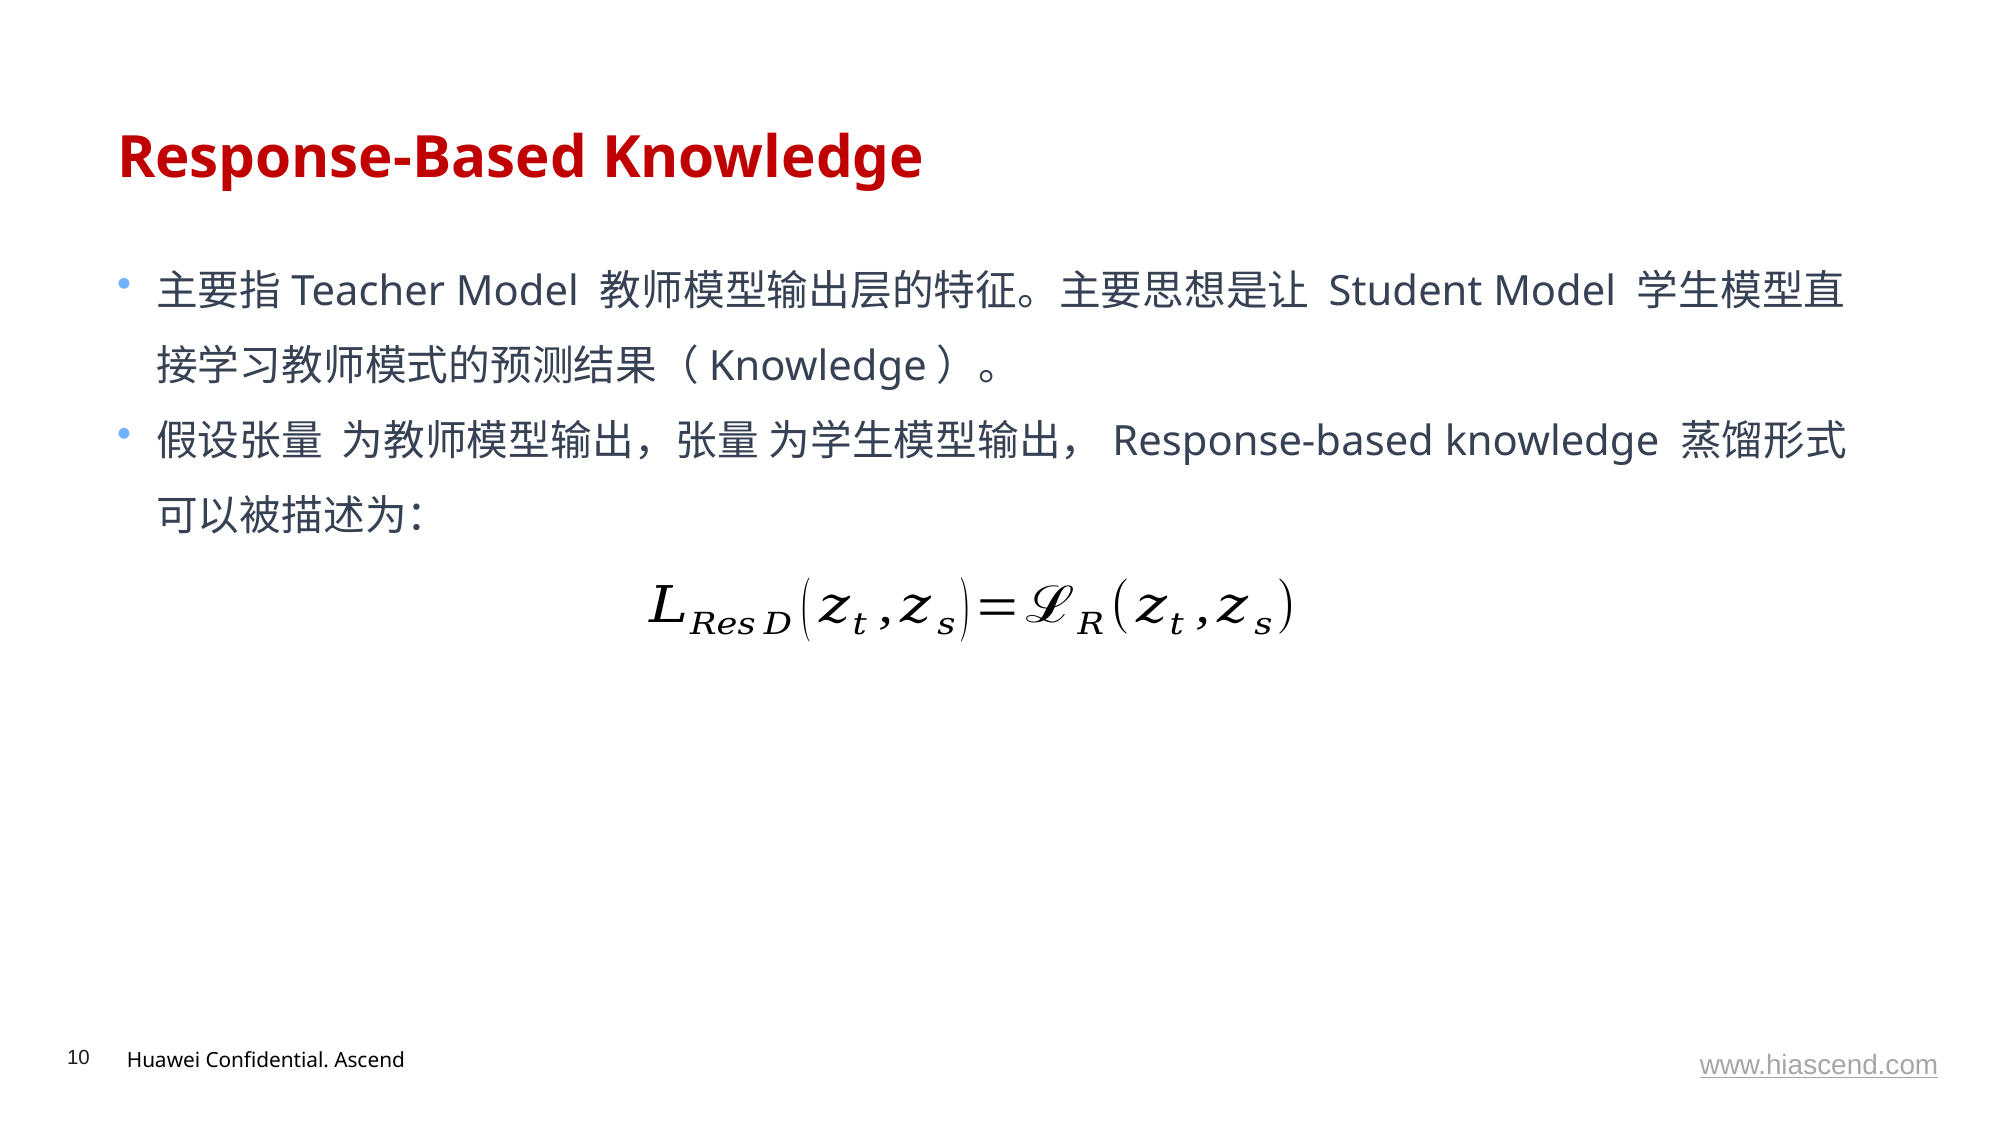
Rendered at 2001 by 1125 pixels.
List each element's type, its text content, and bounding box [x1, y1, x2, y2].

title Response-Based Knowledge [102, 111, 1901, 209]
